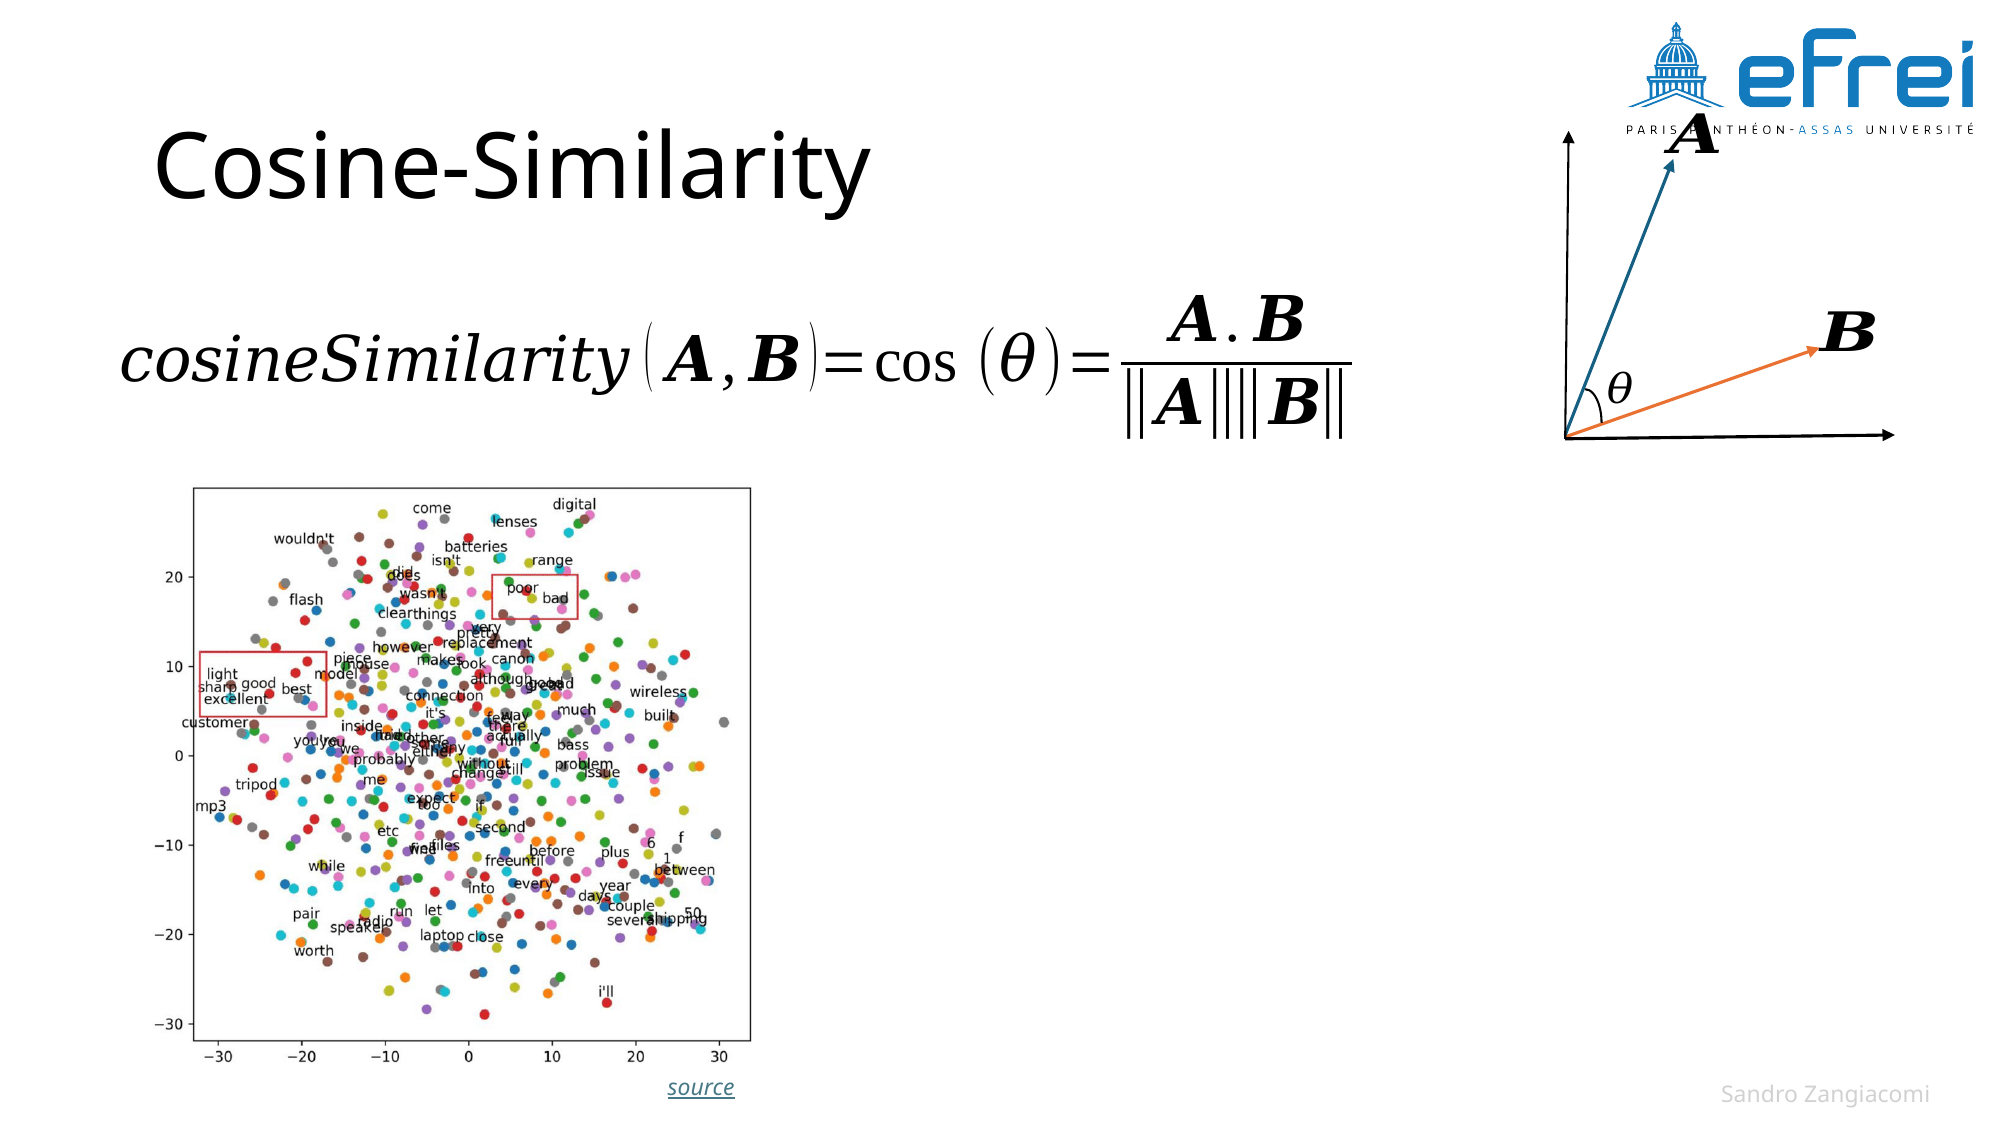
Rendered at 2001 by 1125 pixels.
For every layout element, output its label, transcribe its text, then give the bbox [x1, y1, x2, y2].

title Cosine-Similarity [137, 59, 1863, 278]
text_box source [653, 1066, 750, 1112]
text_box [1564, 434, 1896, 440]
picture [150, 482, 752, 1066]
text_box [1564, 130, 1570, 434]
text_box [1570, 158, 1674, 434]
picture [1627, 22, 1973, 134]
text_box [1674, 347, 1821, 434]
